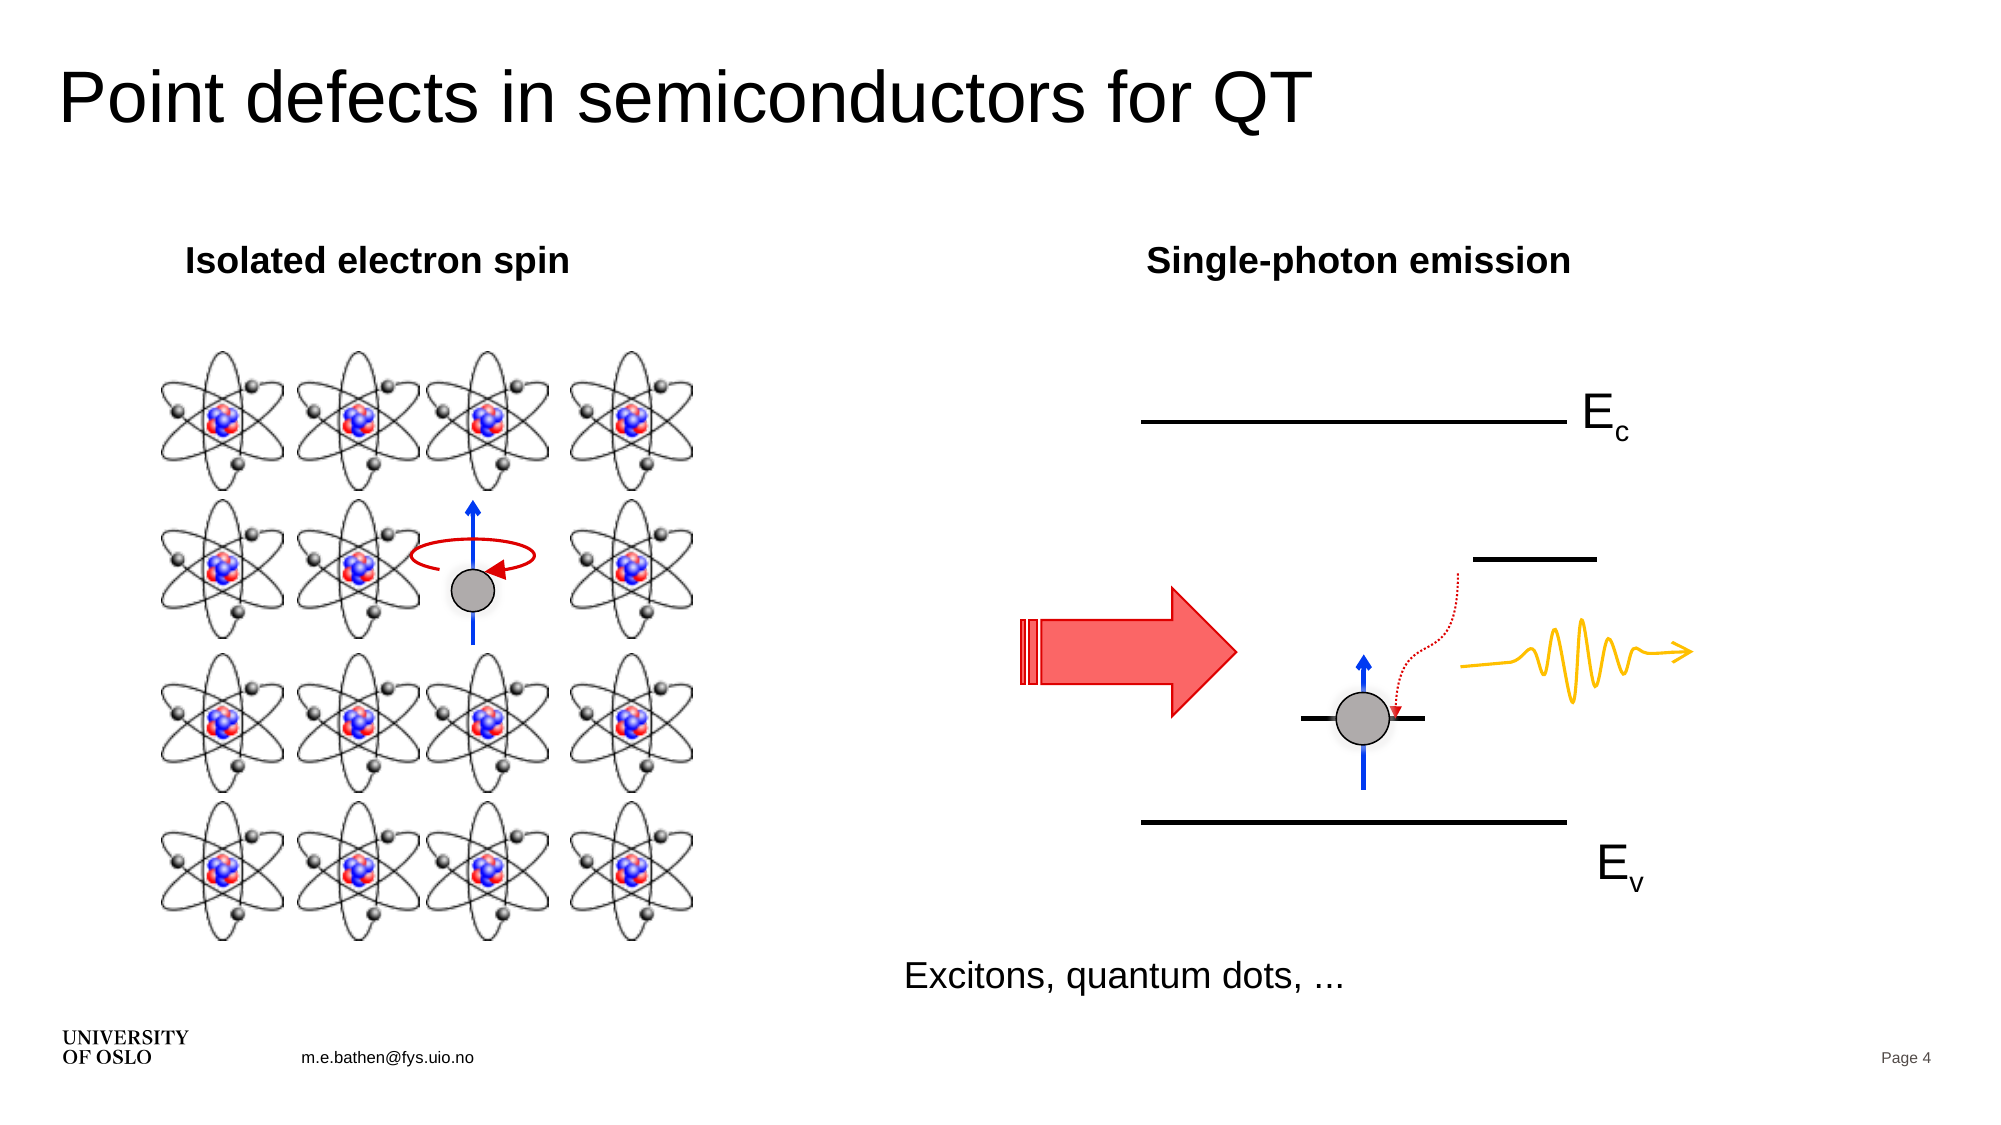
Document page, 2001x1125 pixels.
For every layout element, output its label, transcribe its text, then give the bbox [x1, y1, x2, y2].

footer m.e.bathen@fys.uio.no [301, 1024, 548, 1067]
subtitle Isolated electron spin [185, 235, 674, 317]
text_box [1040, 585, 1238, 719]
text_box [1028, 619, 1038, 685]
text_box [1020, 619, 1026, 685]
slide_number 4 [1848, 1027, 1947, 1088]
picture [62, 1030, 189, 1064]
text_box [161, 351, 693, 941]
text_box Excitons, quantum dots, ... [888, 944, 1361, 1004]
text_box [1336, 654, 1390, 790]
list Single-photon emission [1146, 235, 1704, 317]
text_box Ec [1566, 371, 1691, 455]
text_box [1395, 573, 1458, 719]
text_box Ev [1581, 822, 1706, 906]
title Point defects in semiconductors for QT [59, 59, 1941, 148]
text_box [1460, 618, 1694, 704]
